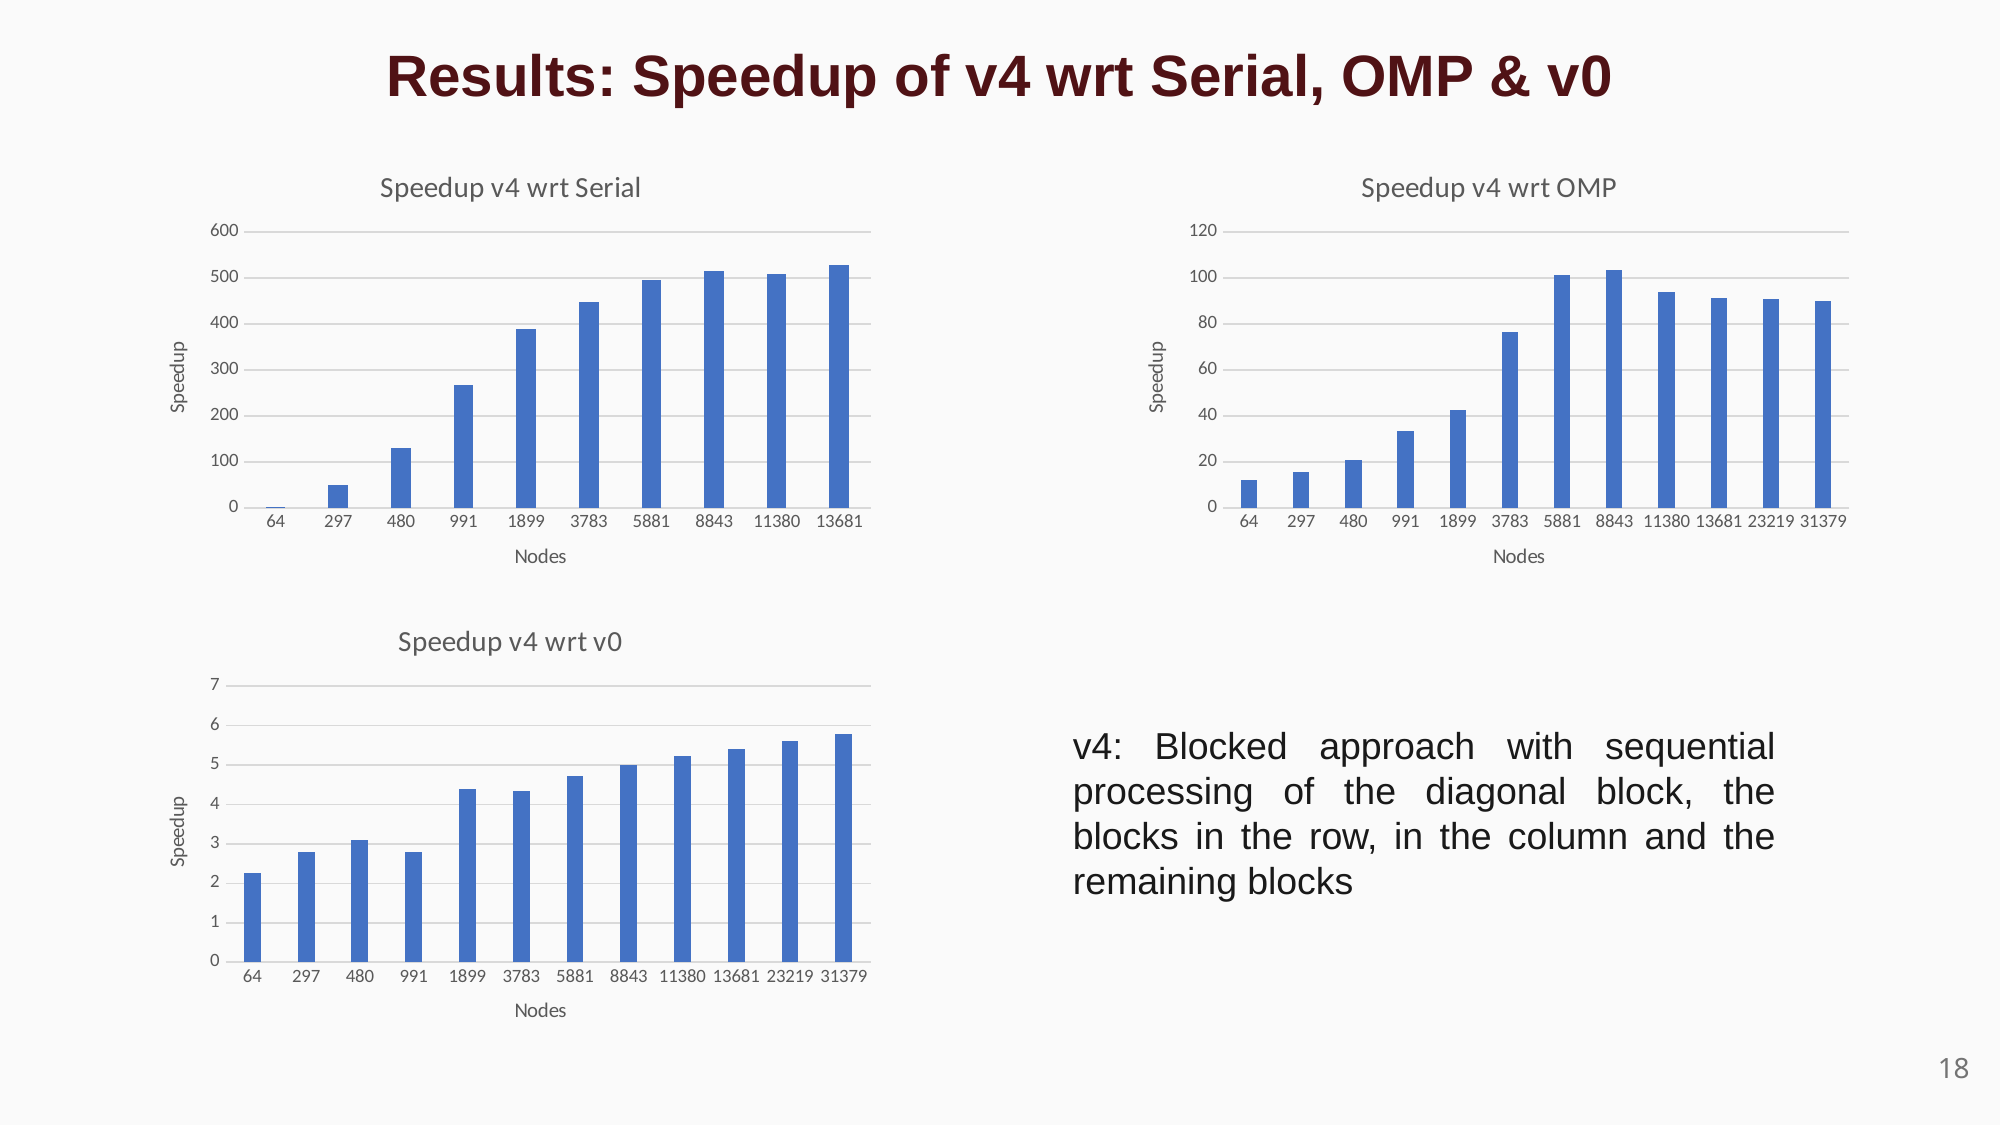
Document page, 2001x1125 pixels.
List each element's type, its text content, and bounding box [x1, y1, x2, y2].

slide_number 18 [1864, 1027, 1985, 1114]
chart [135, 149, 886, 600]
text_box Results: Speedup of v4 wrt Serial, OMP & v0 [252, 0, 1748, 146]
text_box v4: Blocked approach with sequential processing of the diagonal block, the blocks in the row, in the column and the remaining blocks [1058, 714, 1791, 910]
chart [1113, 149, 1865, 600]
chart [135, 603, 886, 1054]
